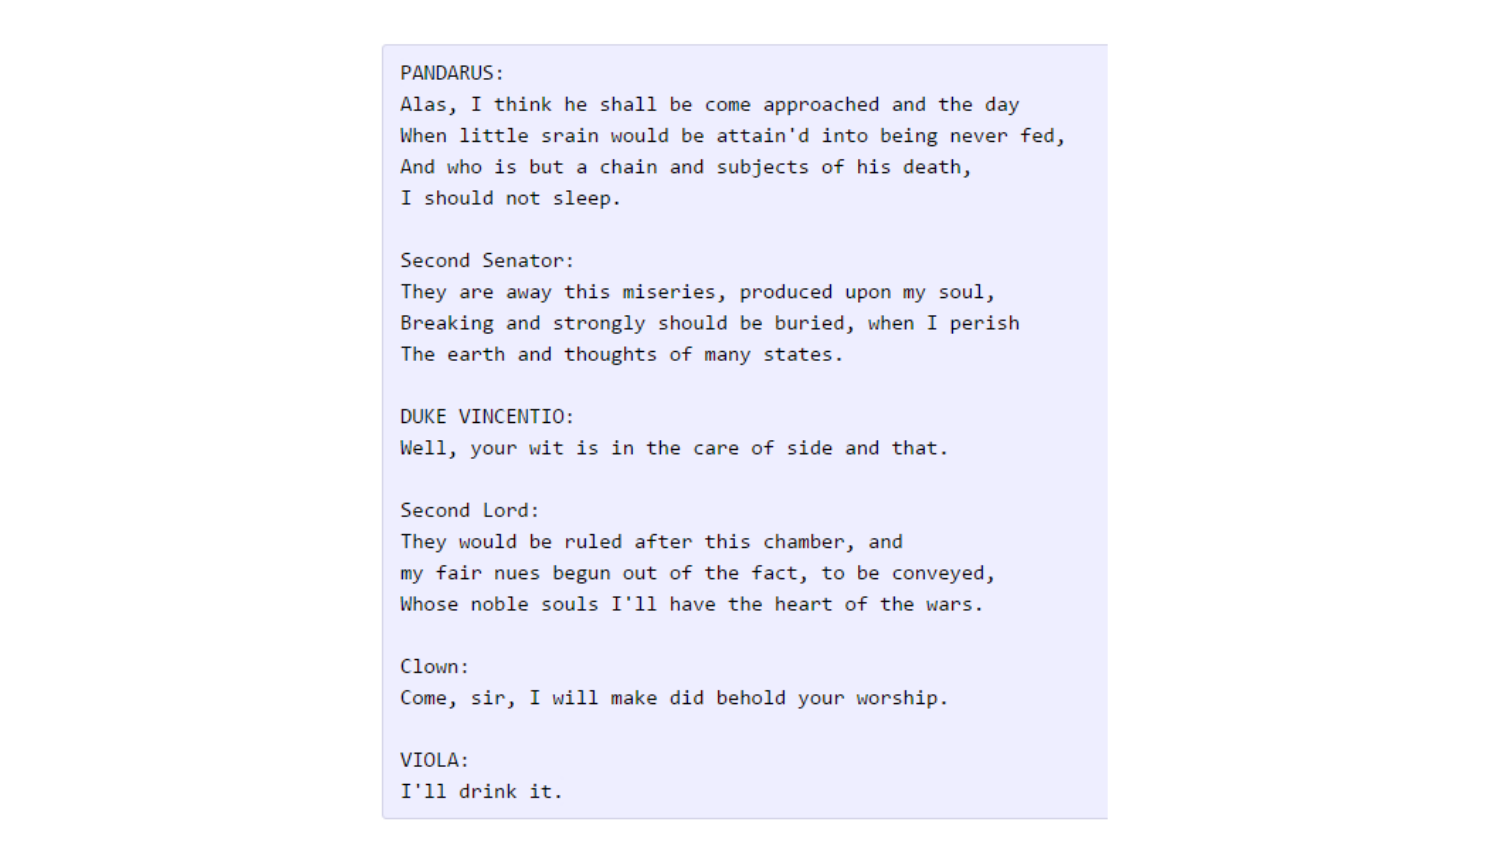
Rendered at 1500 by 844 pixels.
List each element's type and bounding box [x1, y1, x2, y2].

picture [374, 33, 1108, 828]
